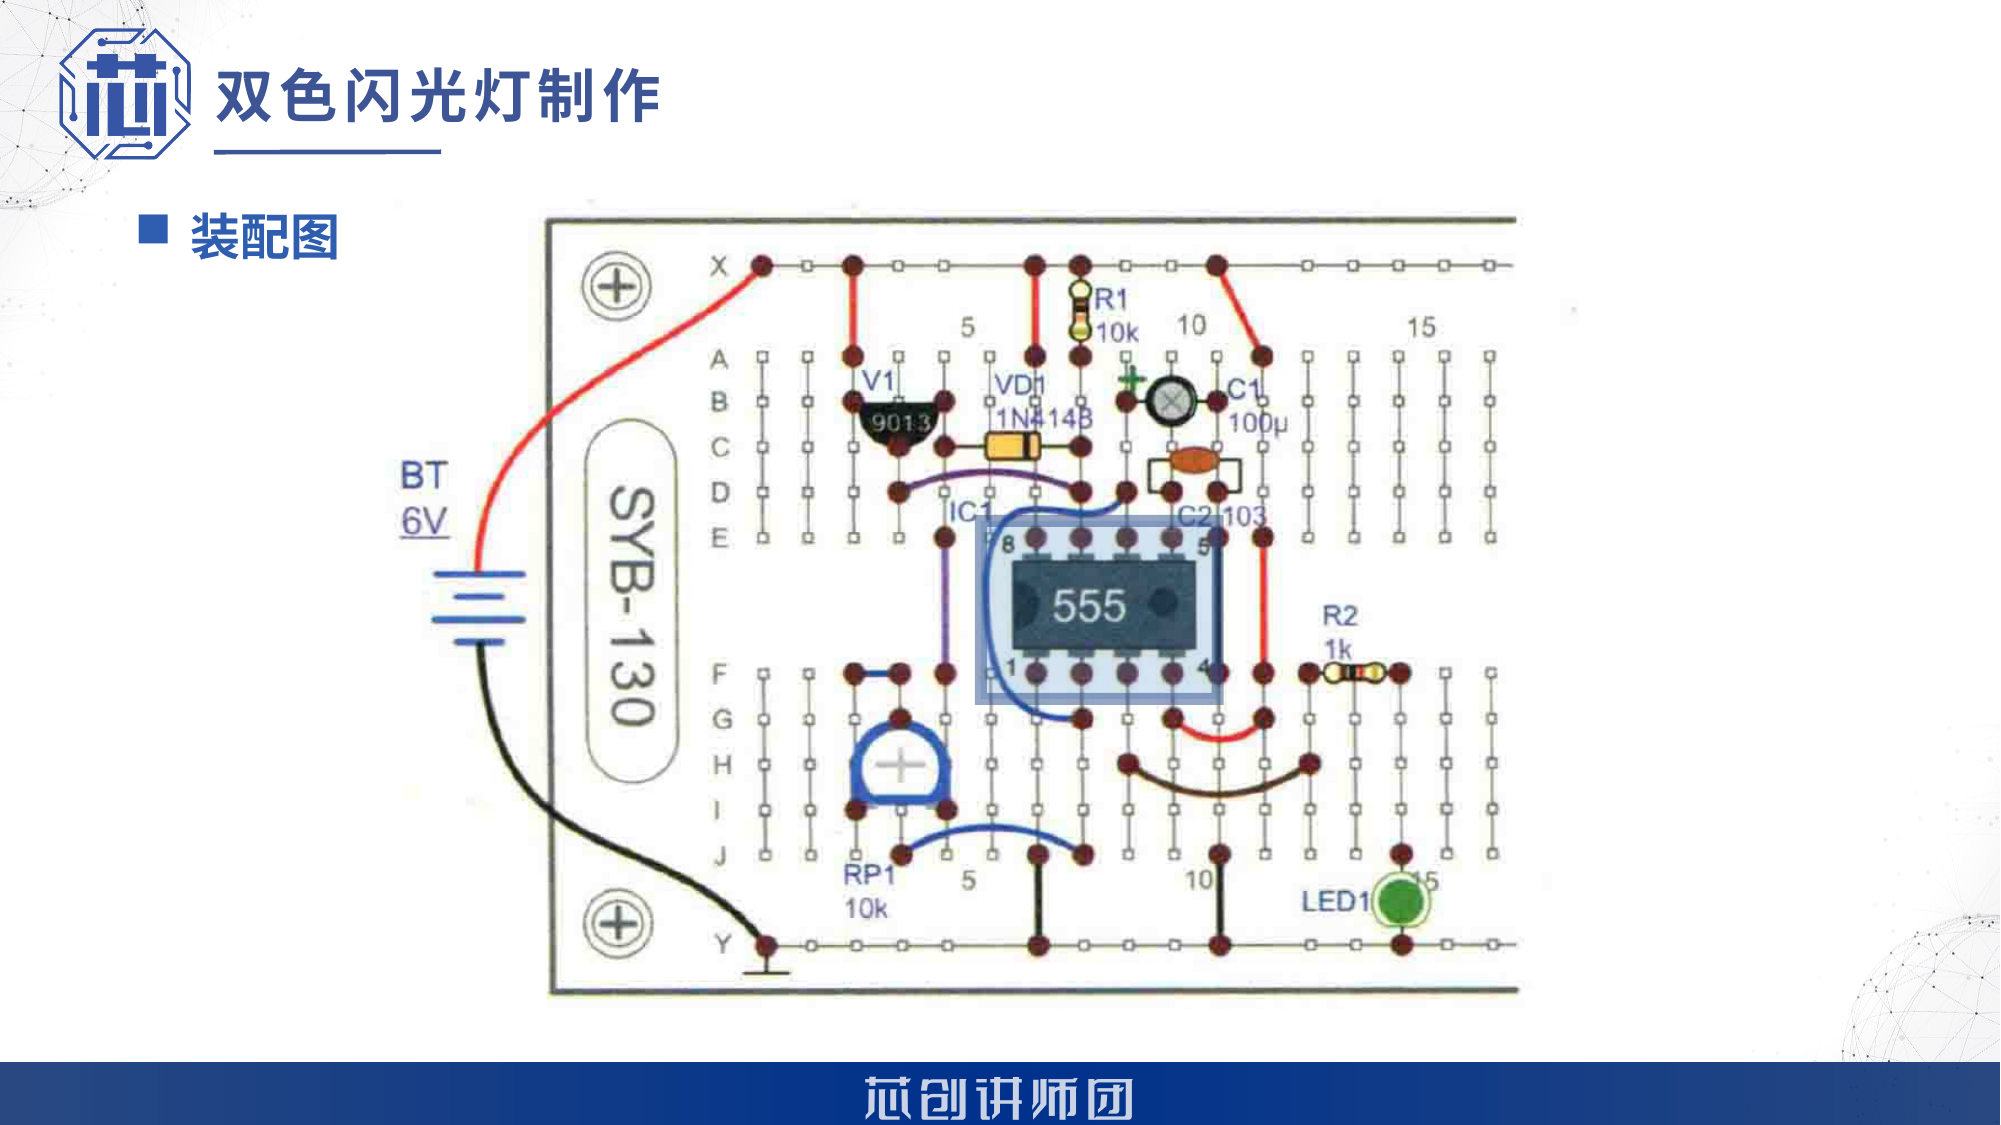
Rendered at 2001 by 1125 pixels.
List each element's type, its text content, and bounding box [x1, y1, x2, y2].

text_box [0, 1062, 2000, 1125]
picture [0, 0, 2000, 1062]
text_box 装配图 [119, 198, 327, 274]
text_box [205, 52, 1312, 153]
